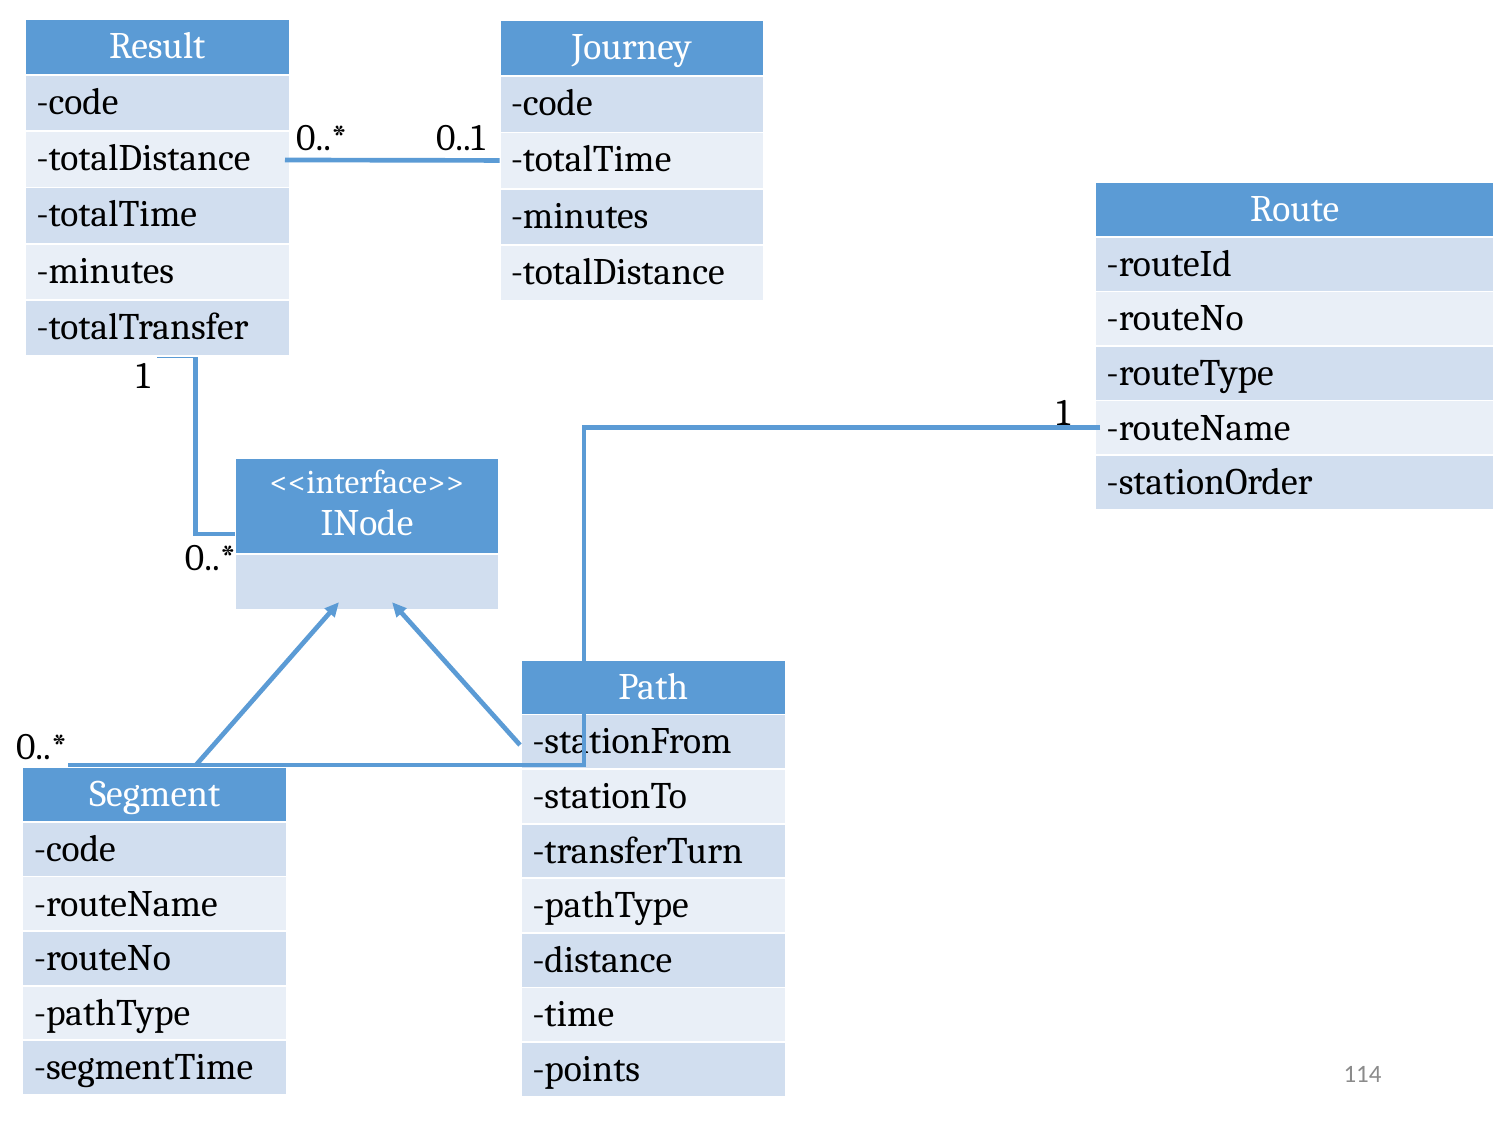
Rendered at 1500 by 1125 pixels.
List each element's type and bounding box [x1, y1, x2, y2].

table_cell [23, 823, 286, 876]
table_cell [1096, 292, 1493, 345]
table_cell [522, 770, 785, 823]
table_cell [23, 1041, 286, 1094]
table_cell [522, 825, 785, 877]
table_cell [26, 188, 289, 243]
table_header [501, 21, 763, 75]
table_cell [26, 301, 289, 355]
slide_number [1059, 1042, 1397, 1103]
table_cell [26, 76, 289, 130]
table_cell [26, 132, 289, 187]
table_cell [522, 1043, 785, 1096]
table_cell [501, 246, 763, 300]
table_cell [522, 934, 785, 987]
table_cell [26, 245, 289, 299]
table_cell [23, 932, 286, 985]
table_header [1096, 183, 1493, 236]
table_header [23, 768, 286, 821]
table_cell [522, 988, 785, 1041]
table_cell [23, 877, 286, 930]
table_header [26, 20, 289, 74]
table_cell [1096, 238, 1493, 291]
table_cell [501, 190, 763, 244]
table_cell [1096, 347, 1493, 400]
table_cell [1101, 456, 1493, 509]
table_cell [1096, 401, 1493, 454]
table_cell [23, 987, 286, 1039]
table_cell [522, 879, 785, 932]
table_cell [501, 77, 763, 132]
text_box [1, 380, 1101, 775]
text_box [121, 357, 165, 404]
table_cell [501, 133, 763, 188]
text_box [281, 106, 500, 166]
